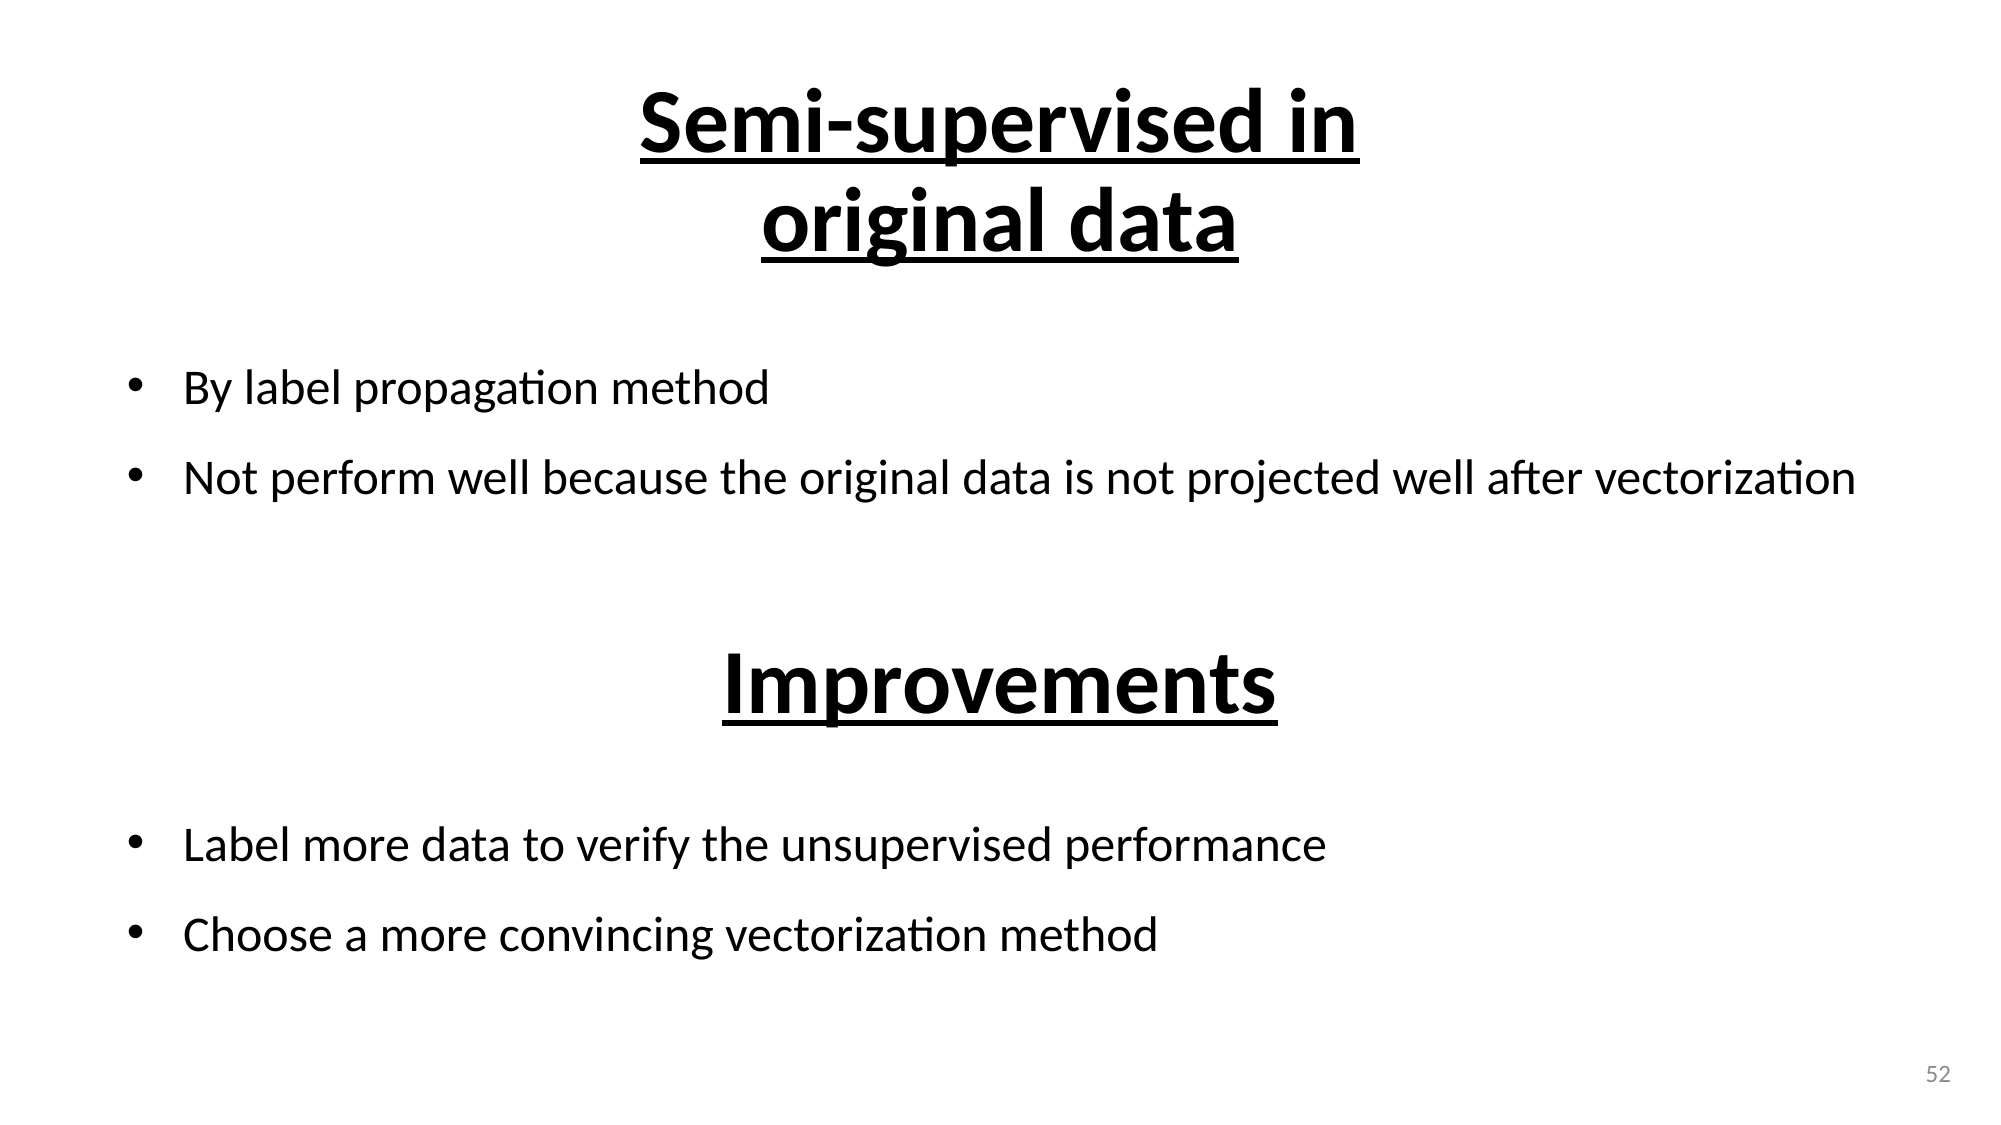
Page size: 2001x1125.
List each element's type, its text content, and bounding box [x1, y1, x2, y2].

text_box Improvements [554, 620, 1446, 749]
slide_number 52 [1516, 1042, 1967, 1103]
text_box Label more data to verify the unsupervised performance Choose a more convincing vectorization method [112, 774, 1888, 970]
text_box By label propagation method Not perform well because the original data is not projected well after vectorization [112, 316, 1888, 512]
text_box Semi-supervised in original data [554, 108, 1446, 237]
